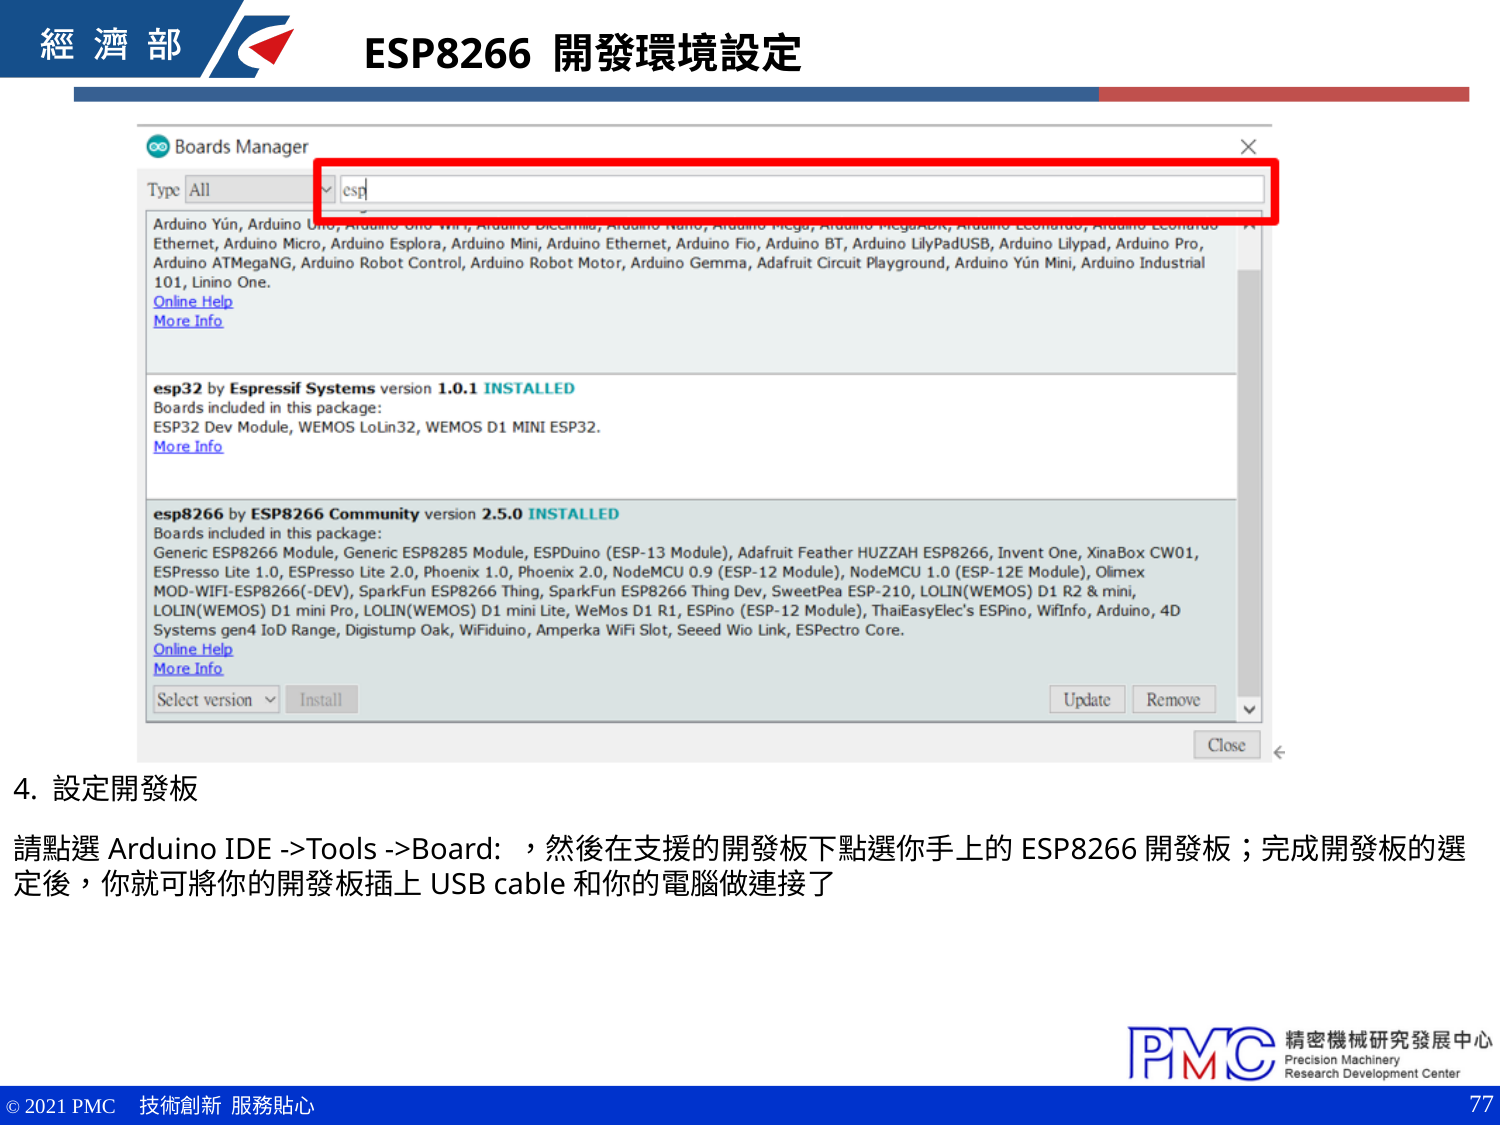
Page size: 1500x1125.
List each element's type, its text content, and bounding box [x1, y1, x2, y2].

slide_number 77 [1439, 1086, 1500, 1124]
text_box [73, 86, 1470, 102]
picture [0, 0, 294, 78]
text_box ESP8266 開發環境設定 [348, 19, 1107, 84]
picture [133, 106, 1285, 767]
text_box 4. 設定開發板 請點選Arduino IDE ->Tools ->Board: ，然後在支援的開發板下點選你手上的ESP8266開發板；完成開發板的選定後，你就可將你的開發板插上USB cable和你的電腦做連接了 [0, 763, 1500, 908]
picture [1126, 1024, 1493, 1083]
